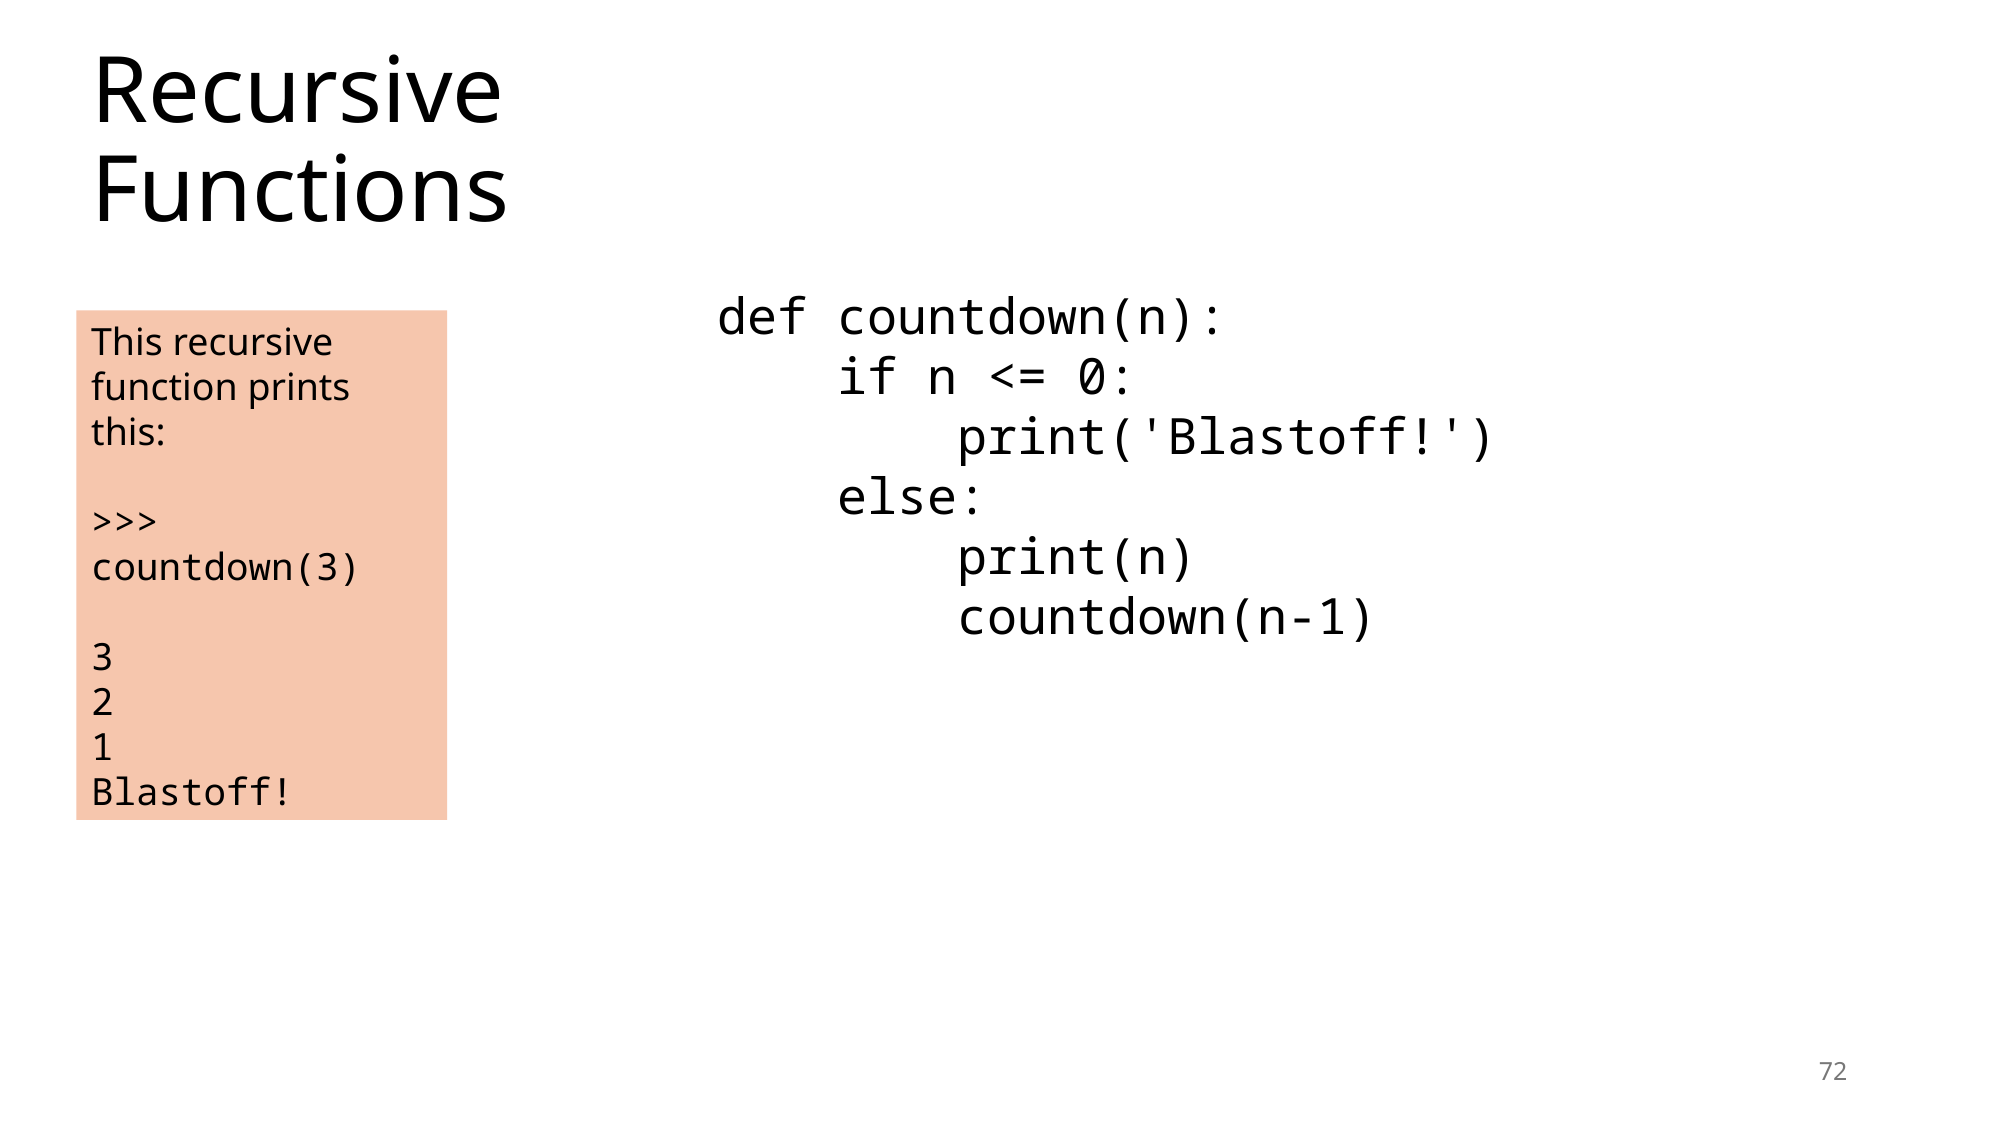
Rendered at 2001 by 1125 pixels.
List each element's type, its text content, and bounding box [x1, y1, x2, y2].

text_box This recursive function prints this: >>> countdown(3) 3 2 1 Blastoff! [76, 310, 448, 820]
slide_number 72 [1412, 1042, 1863, 1103]
text_box def countdown(n): if n <= 0: print('Blastoff!') else: print(n) countdown(n-1) [702, 277, 1527, 652]
title Recursive Functions [76, 33, 644, 251]
